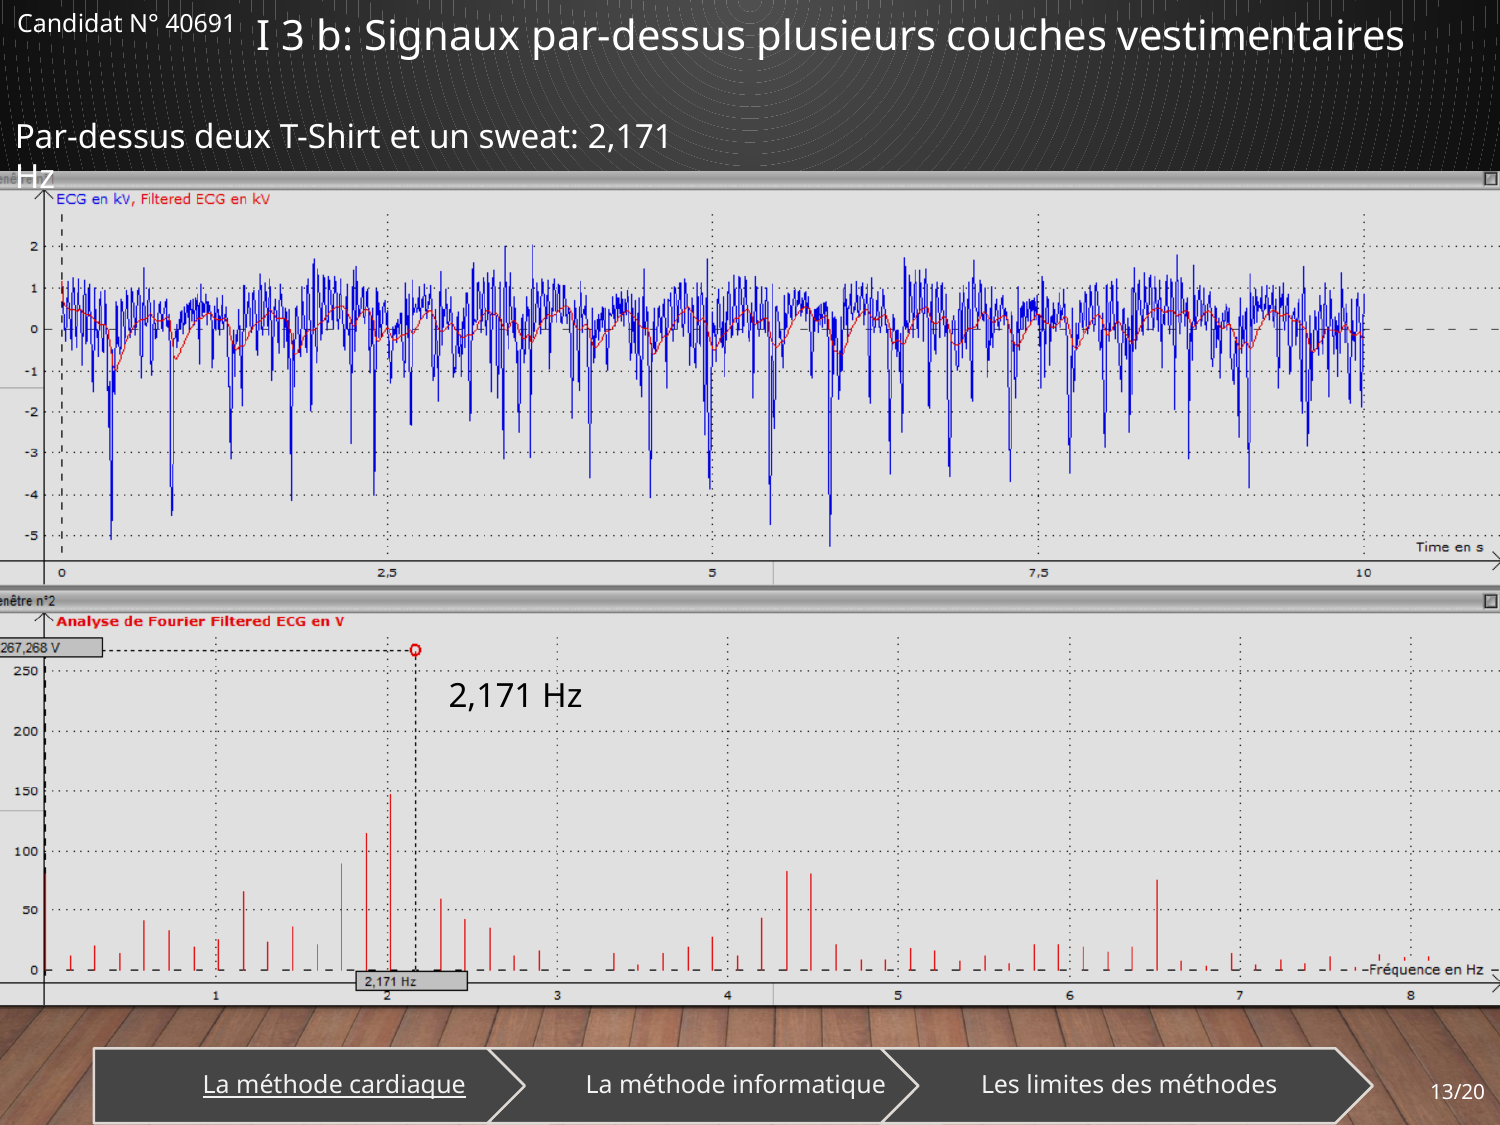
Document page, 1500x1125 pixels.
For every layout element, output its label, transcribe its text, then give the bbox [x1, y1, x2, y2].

picture [0, 170, 1500, 1005]
text_box I 3 b: Signaux par-dessus plusieurs couches vestimentaires [242, 1, 1424, 167]
text_box 13/20 [1408, 1061, 1500, 1124]
text_box Par-dessus deux T-Shirt et un sweat: 2,171 Hz [0, 108, 724, 170]
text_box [93, 1048, 1374, 1124]
text_box Candidat N° 40691 [2, 0, 452, 45]
picture [0, 1006, 1500, 1125]
